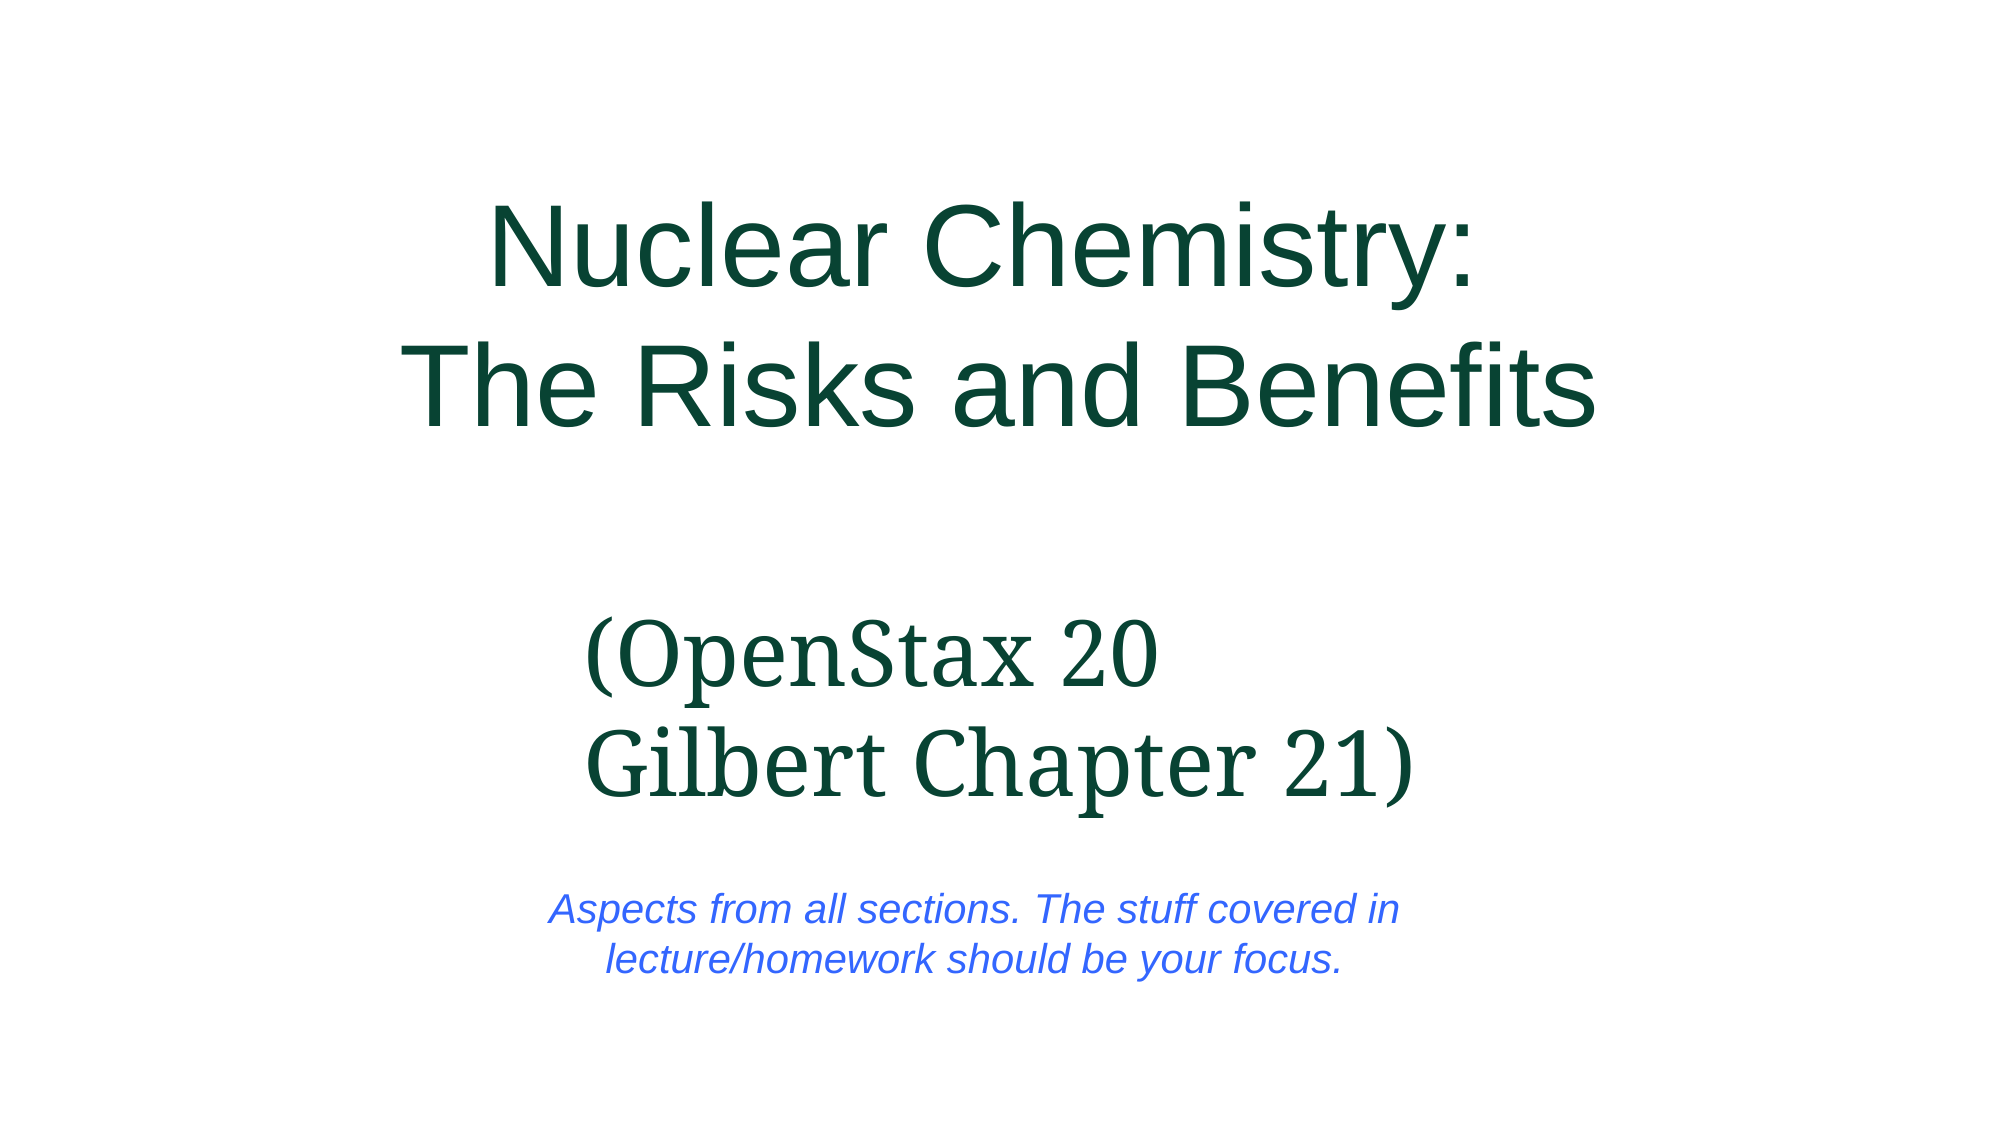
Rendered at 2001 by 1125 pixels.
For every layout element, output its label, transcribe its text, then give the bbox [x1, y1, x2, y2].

text_box (OpenStax 20 Gilbert Chapter 21) [568, 587, 1432, 823]
text_box Aspects from all sections. The stuff covered in lecture/homework should be your focus. [462, 874, 1488, 990]
subtitle Nuclear Chemistry: The Risks and Benefits [287, 162, 1713, 850]
